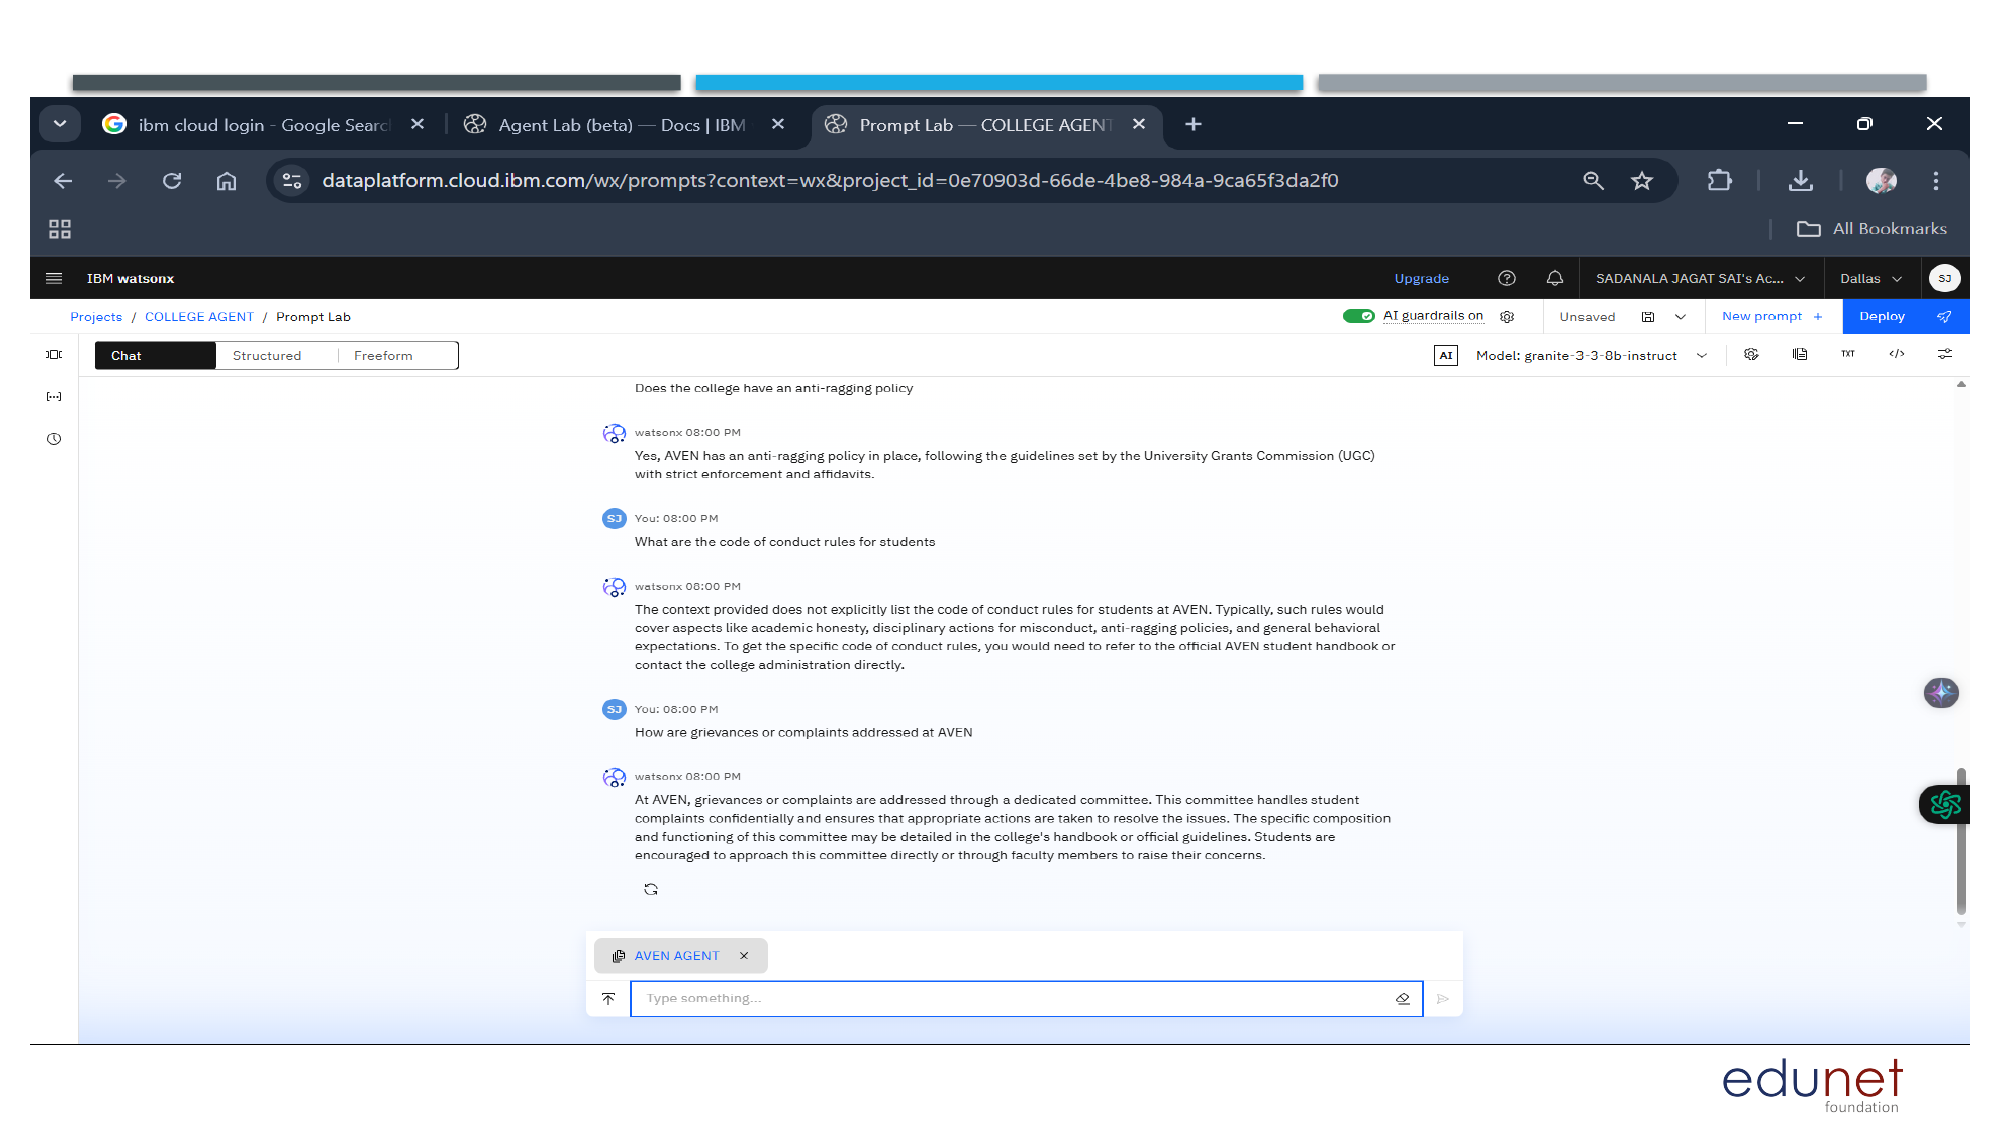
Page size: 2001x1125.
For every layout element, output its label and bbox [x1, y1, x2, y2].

picture [1719, 1056, 1905, 1116]
picture [29, 97, 1970, 1045]
